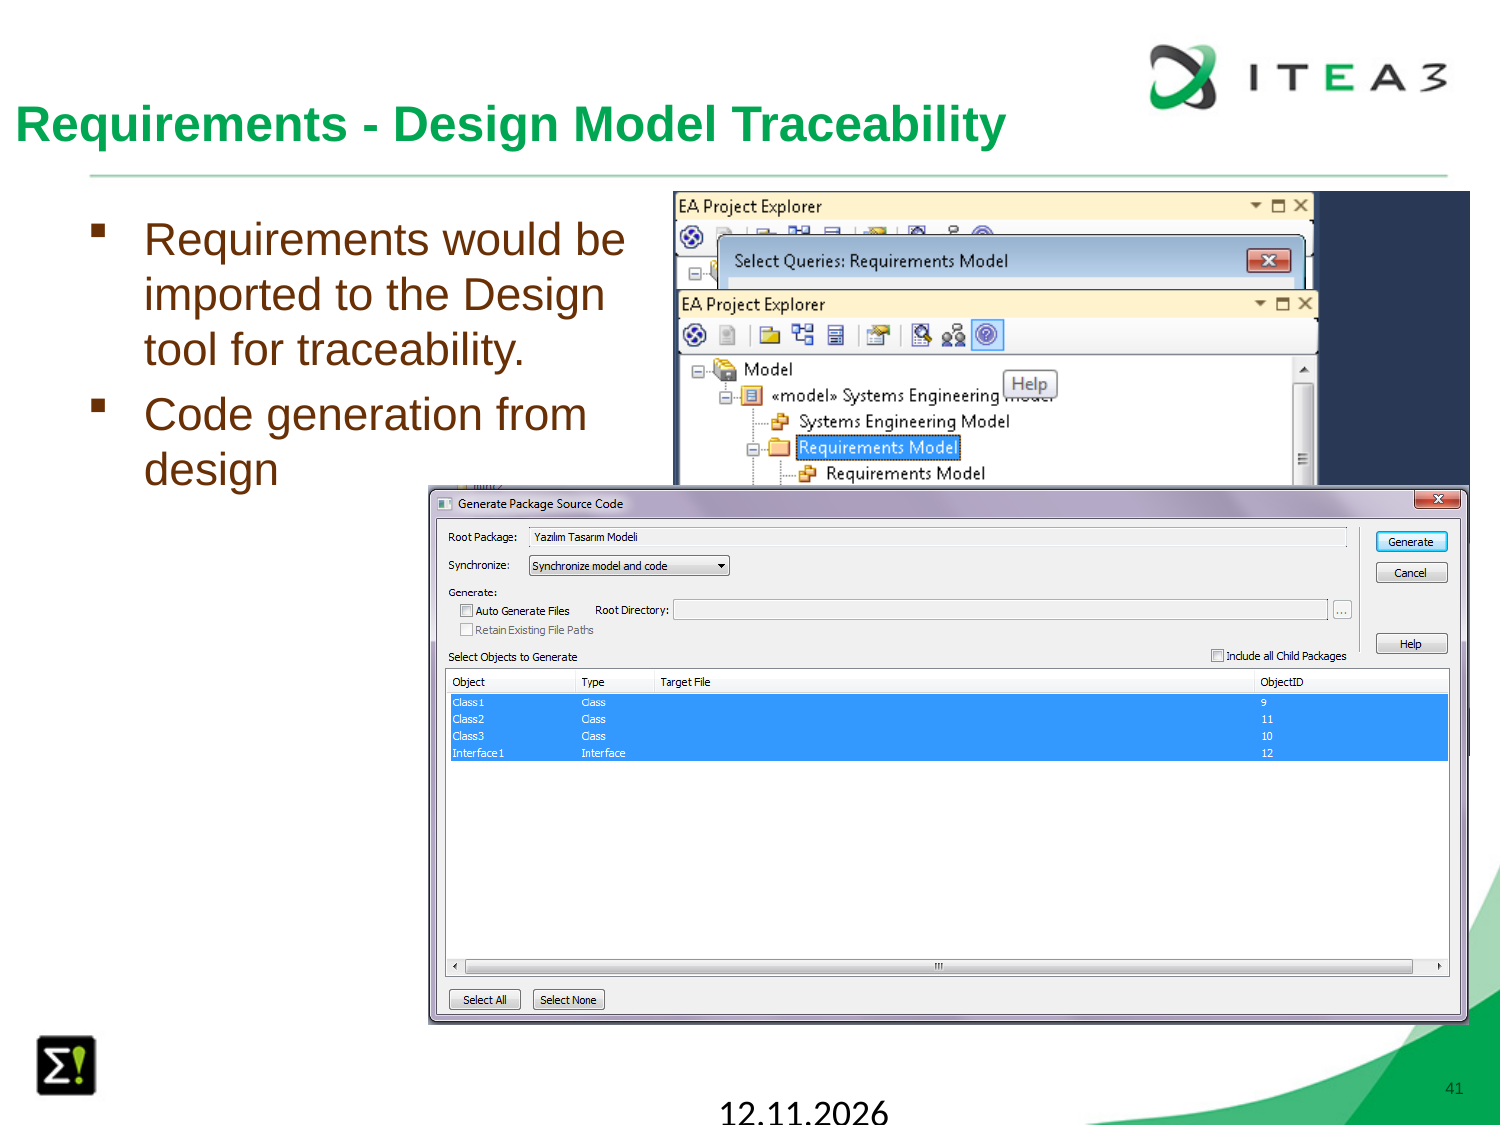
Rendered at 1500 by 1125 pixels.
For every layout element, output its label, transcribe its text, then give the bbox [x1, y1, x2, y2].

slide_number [703, 1081, 923, 1124]
picture [0, 0, 1500, 1125]
list Requirements would be imported to the Design tool for traceability. Code generation from design [75, 202, 663, 999]
title Requirements - Design Model Traceability [0, 65, 1263, 160]
